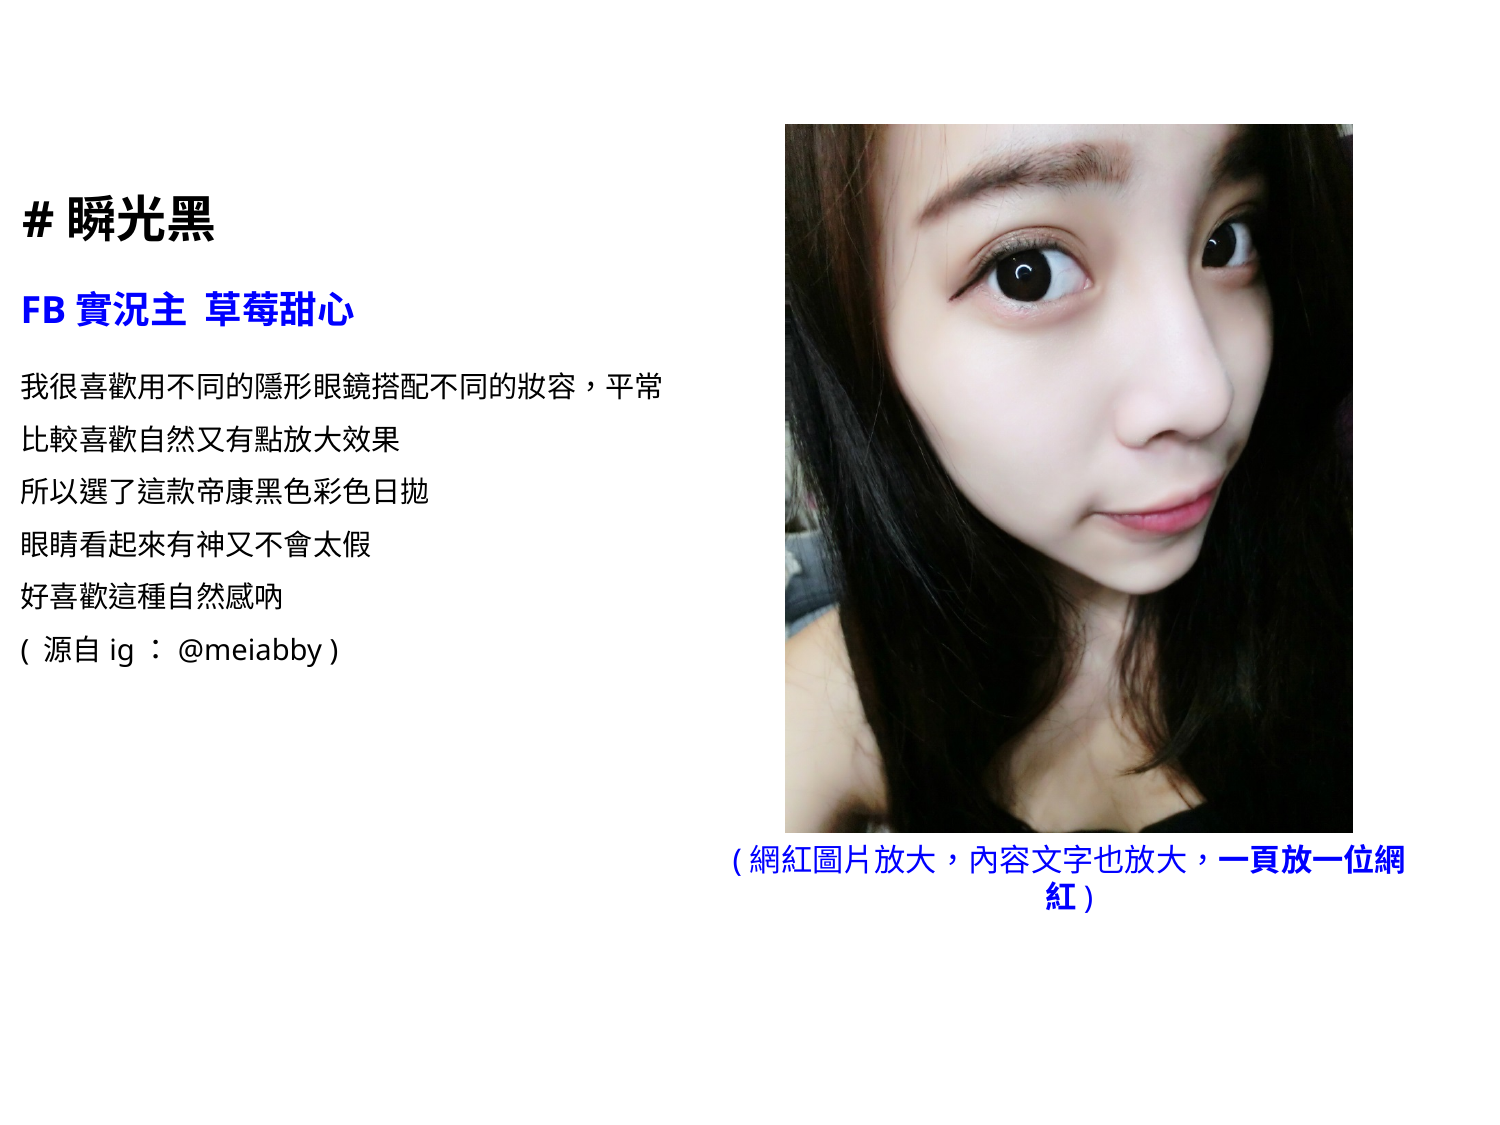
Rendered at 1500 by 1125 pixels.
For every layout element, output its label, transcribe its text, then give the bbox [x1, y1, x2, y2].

text_box #瞬光黑 [7, 150, 238, 255]
text_box FB實況主 草莓甜心 我很喜歡用不同的隱形眼鏡搭配不同的妝容，平常比較喜歡自然又有點放大效果 所以選了這款帝康黑色彩色日拋 眼睛看起來有神又不會太假 好喜歡這種自然感吶 ( 源自ig：@meiabby ) [5, 278, 703, 674]
picture [785, 123, 1353, 833]
text_box (網紅圖片放大，內容文字也放大，一頁放一位網紅) [704, 832, 1435, 923]
